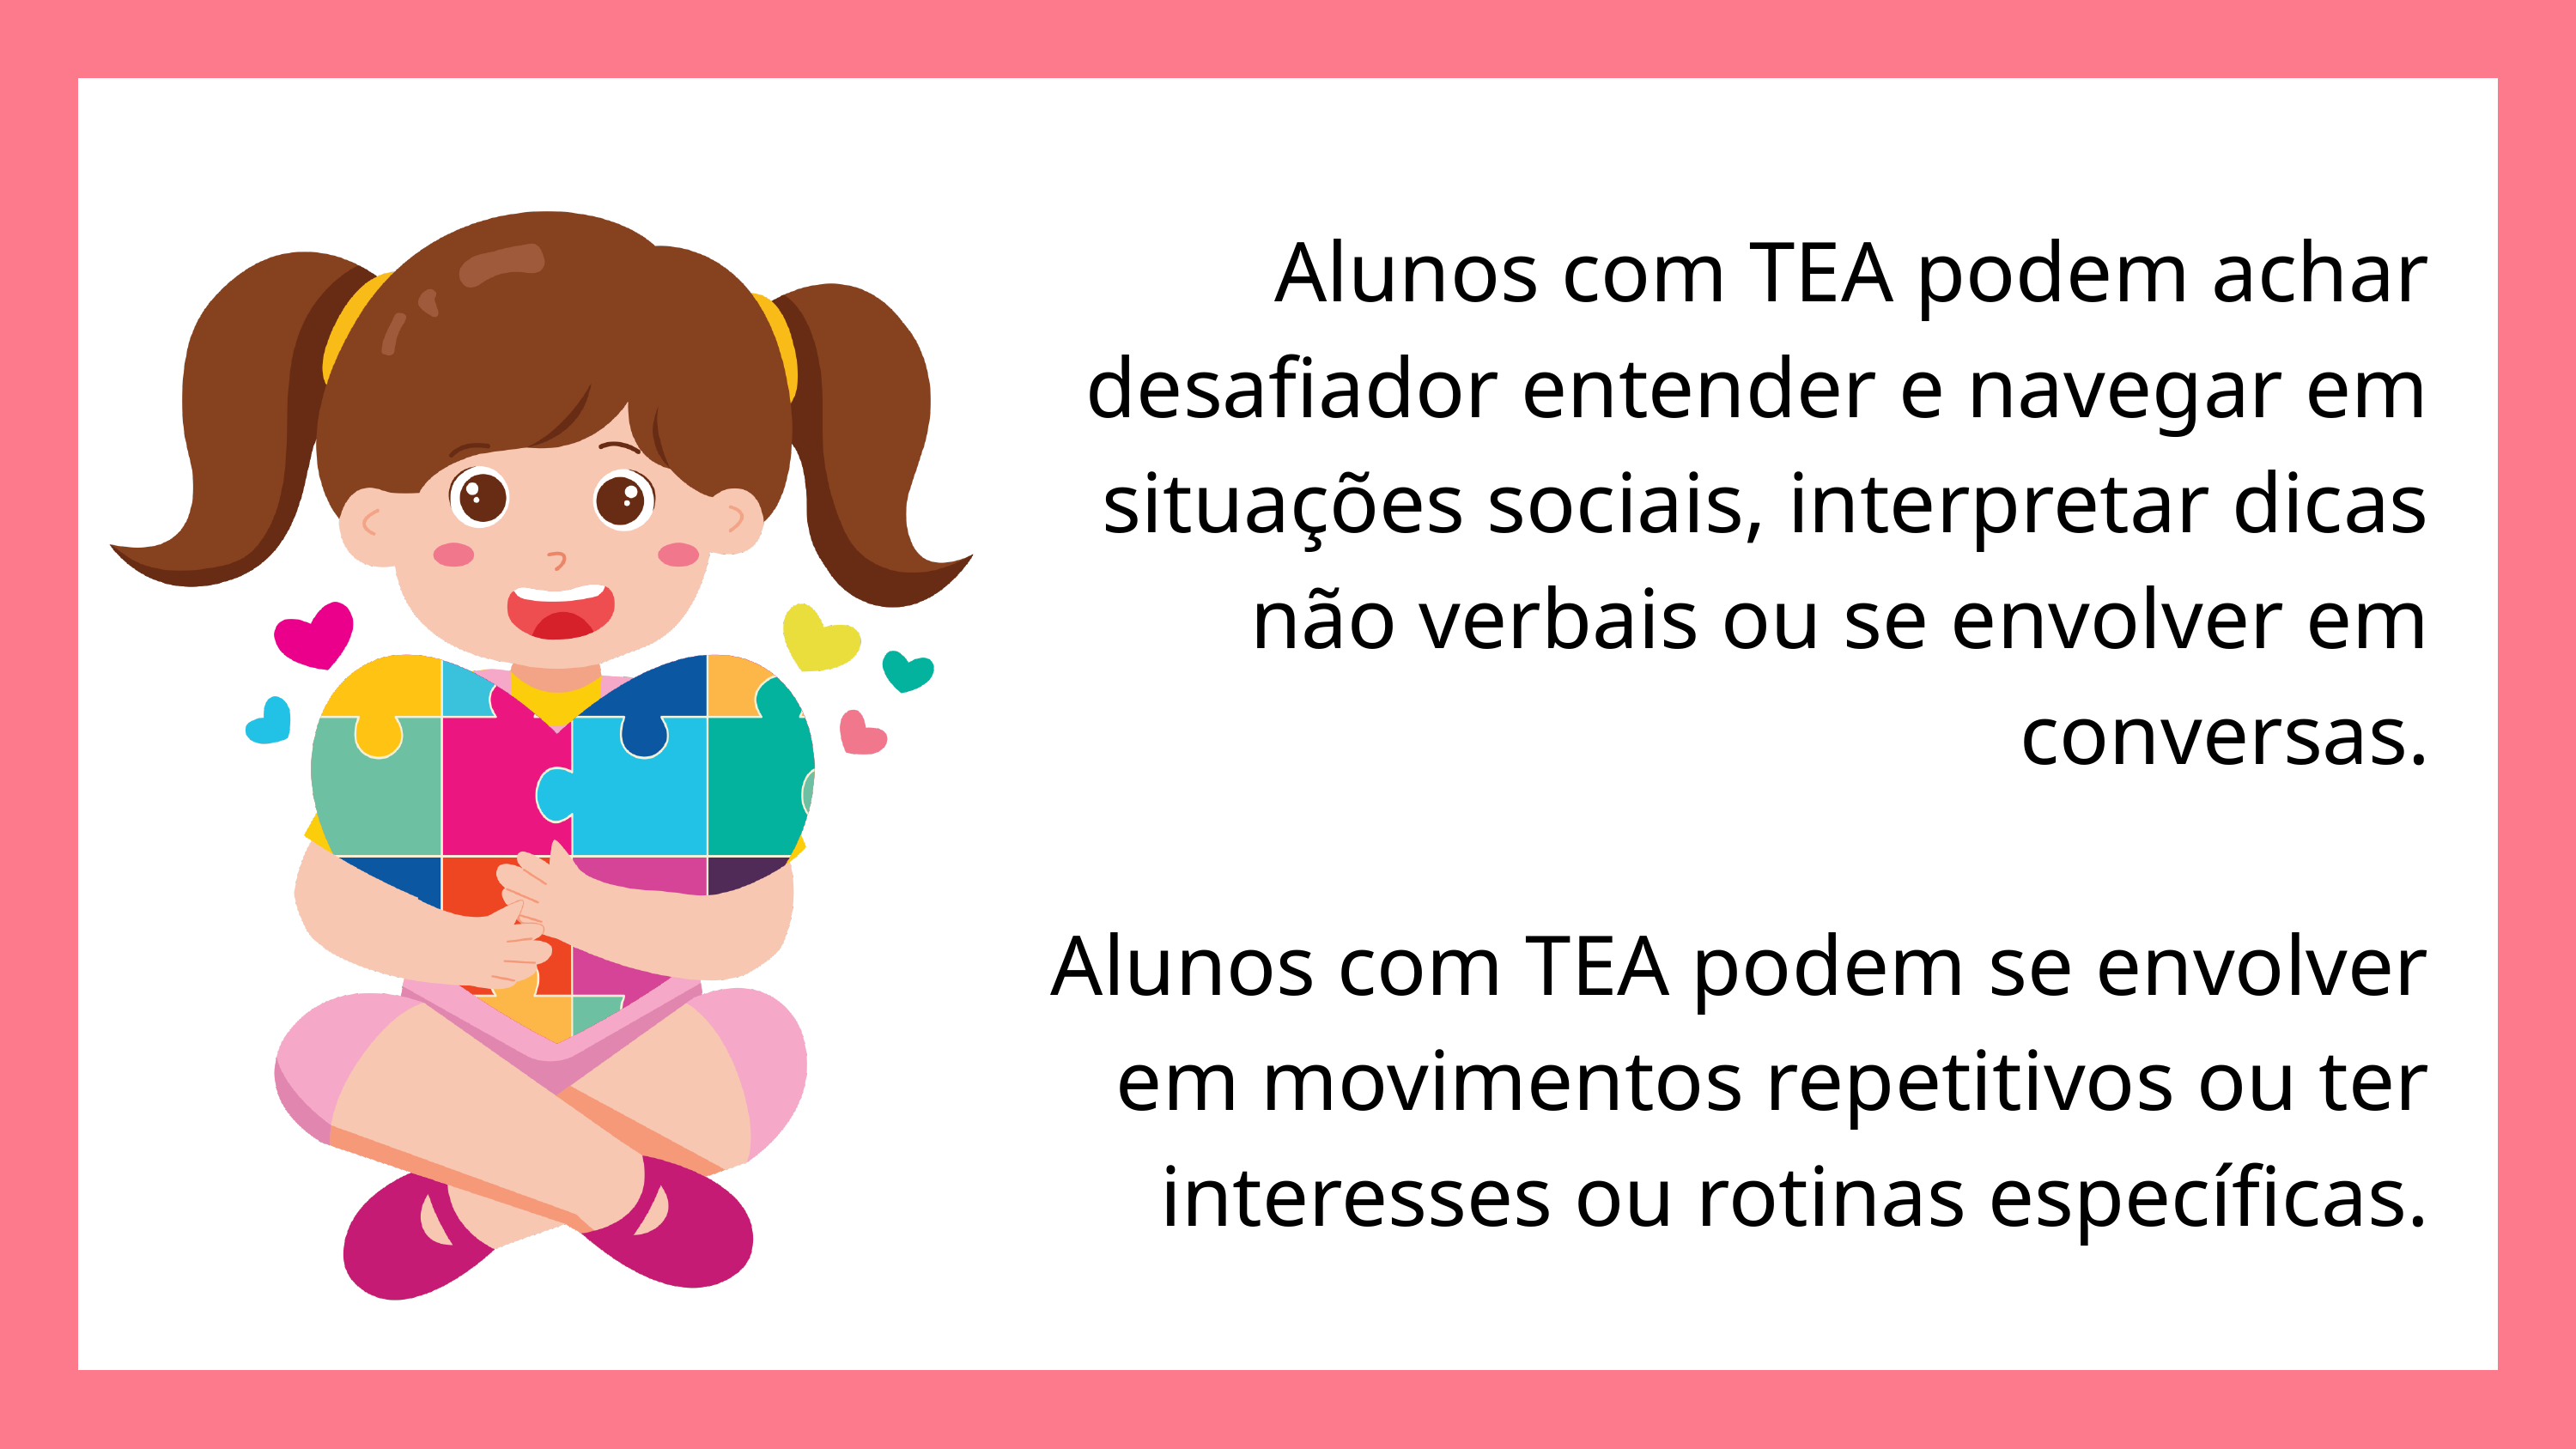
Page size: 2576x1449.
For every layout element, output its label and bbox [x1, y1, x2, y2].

text_box [77, 77, 2498, 1371]
